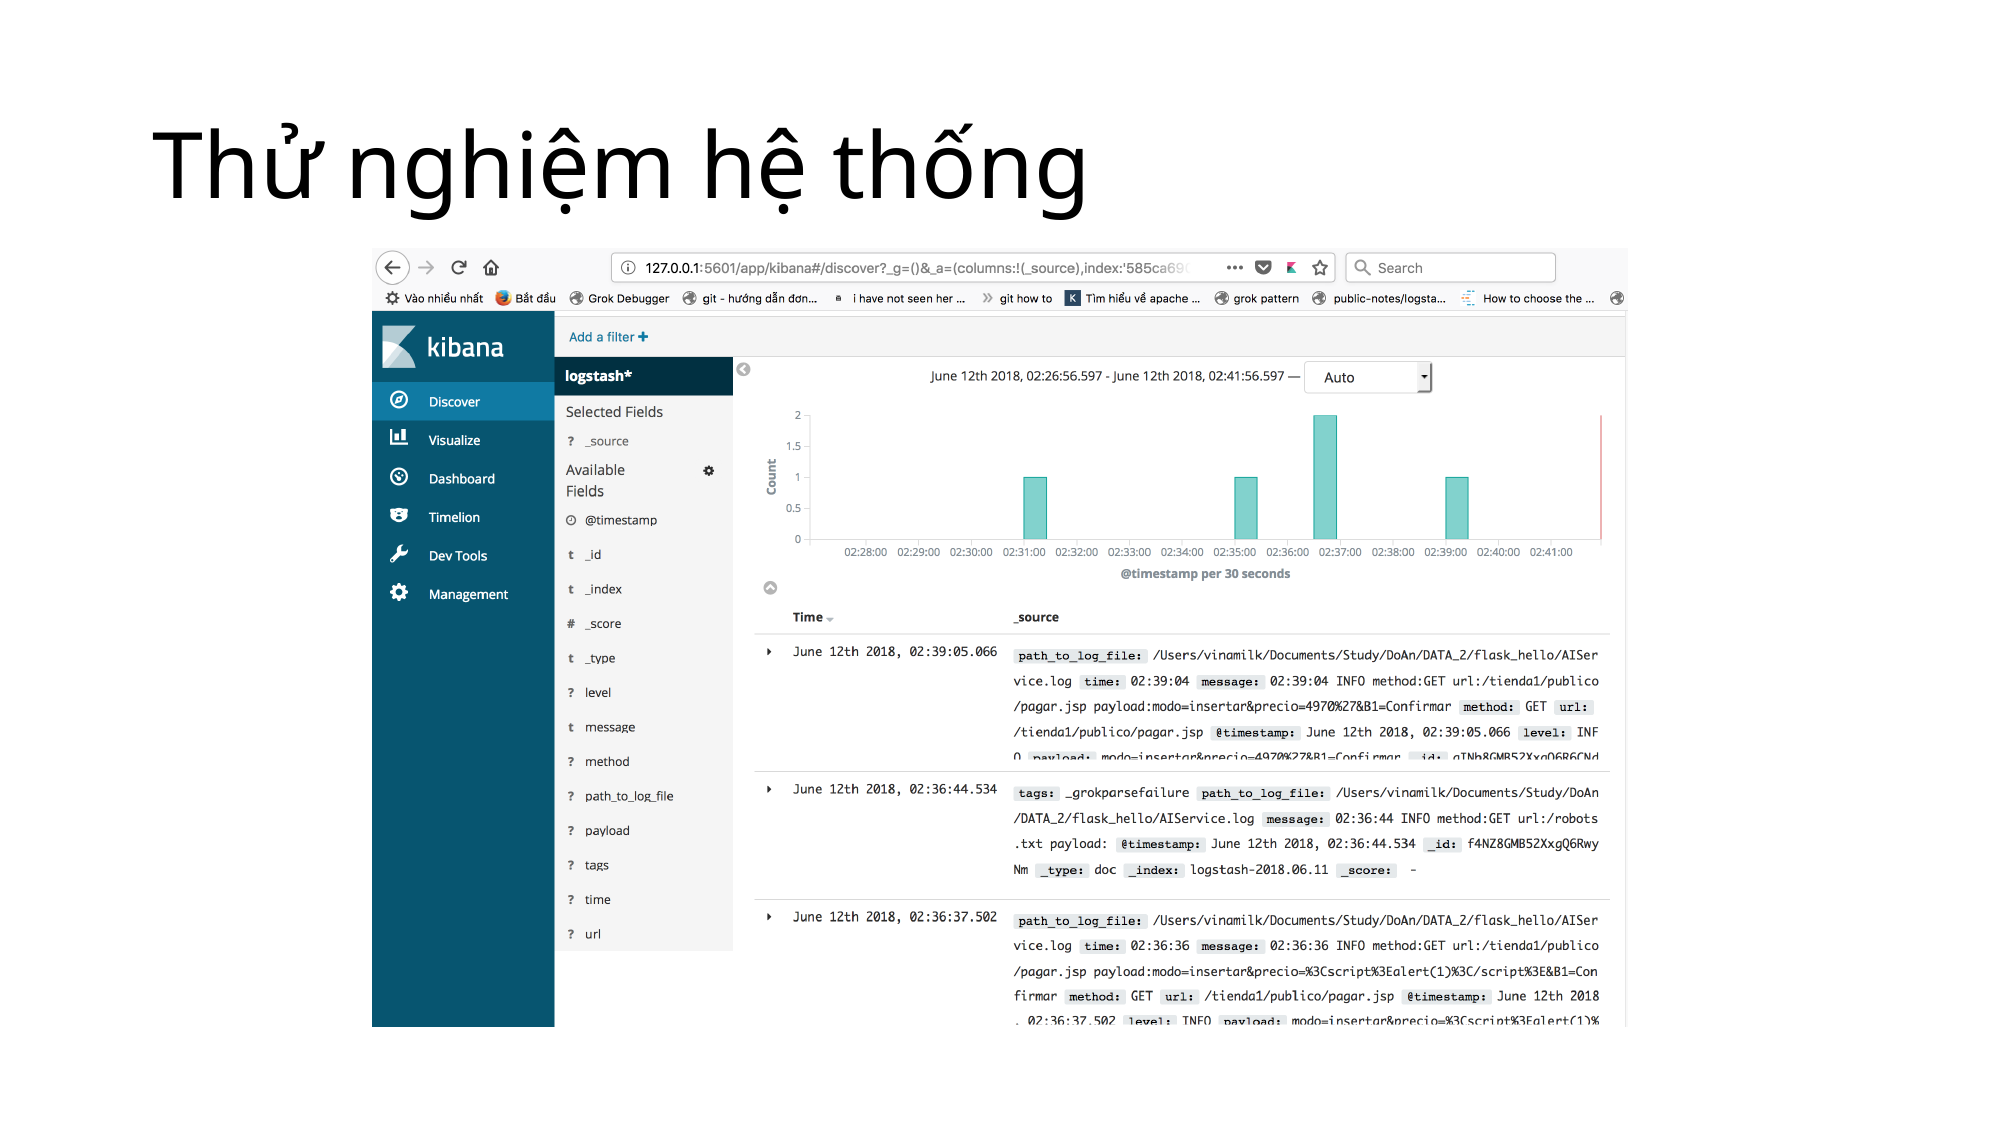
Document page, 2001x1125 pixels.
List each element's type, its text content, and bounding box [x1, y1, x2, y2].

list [372, 248, 1628, 1027]
title Thử nghiệm hệ thống [137, 59, 1863, 278]
